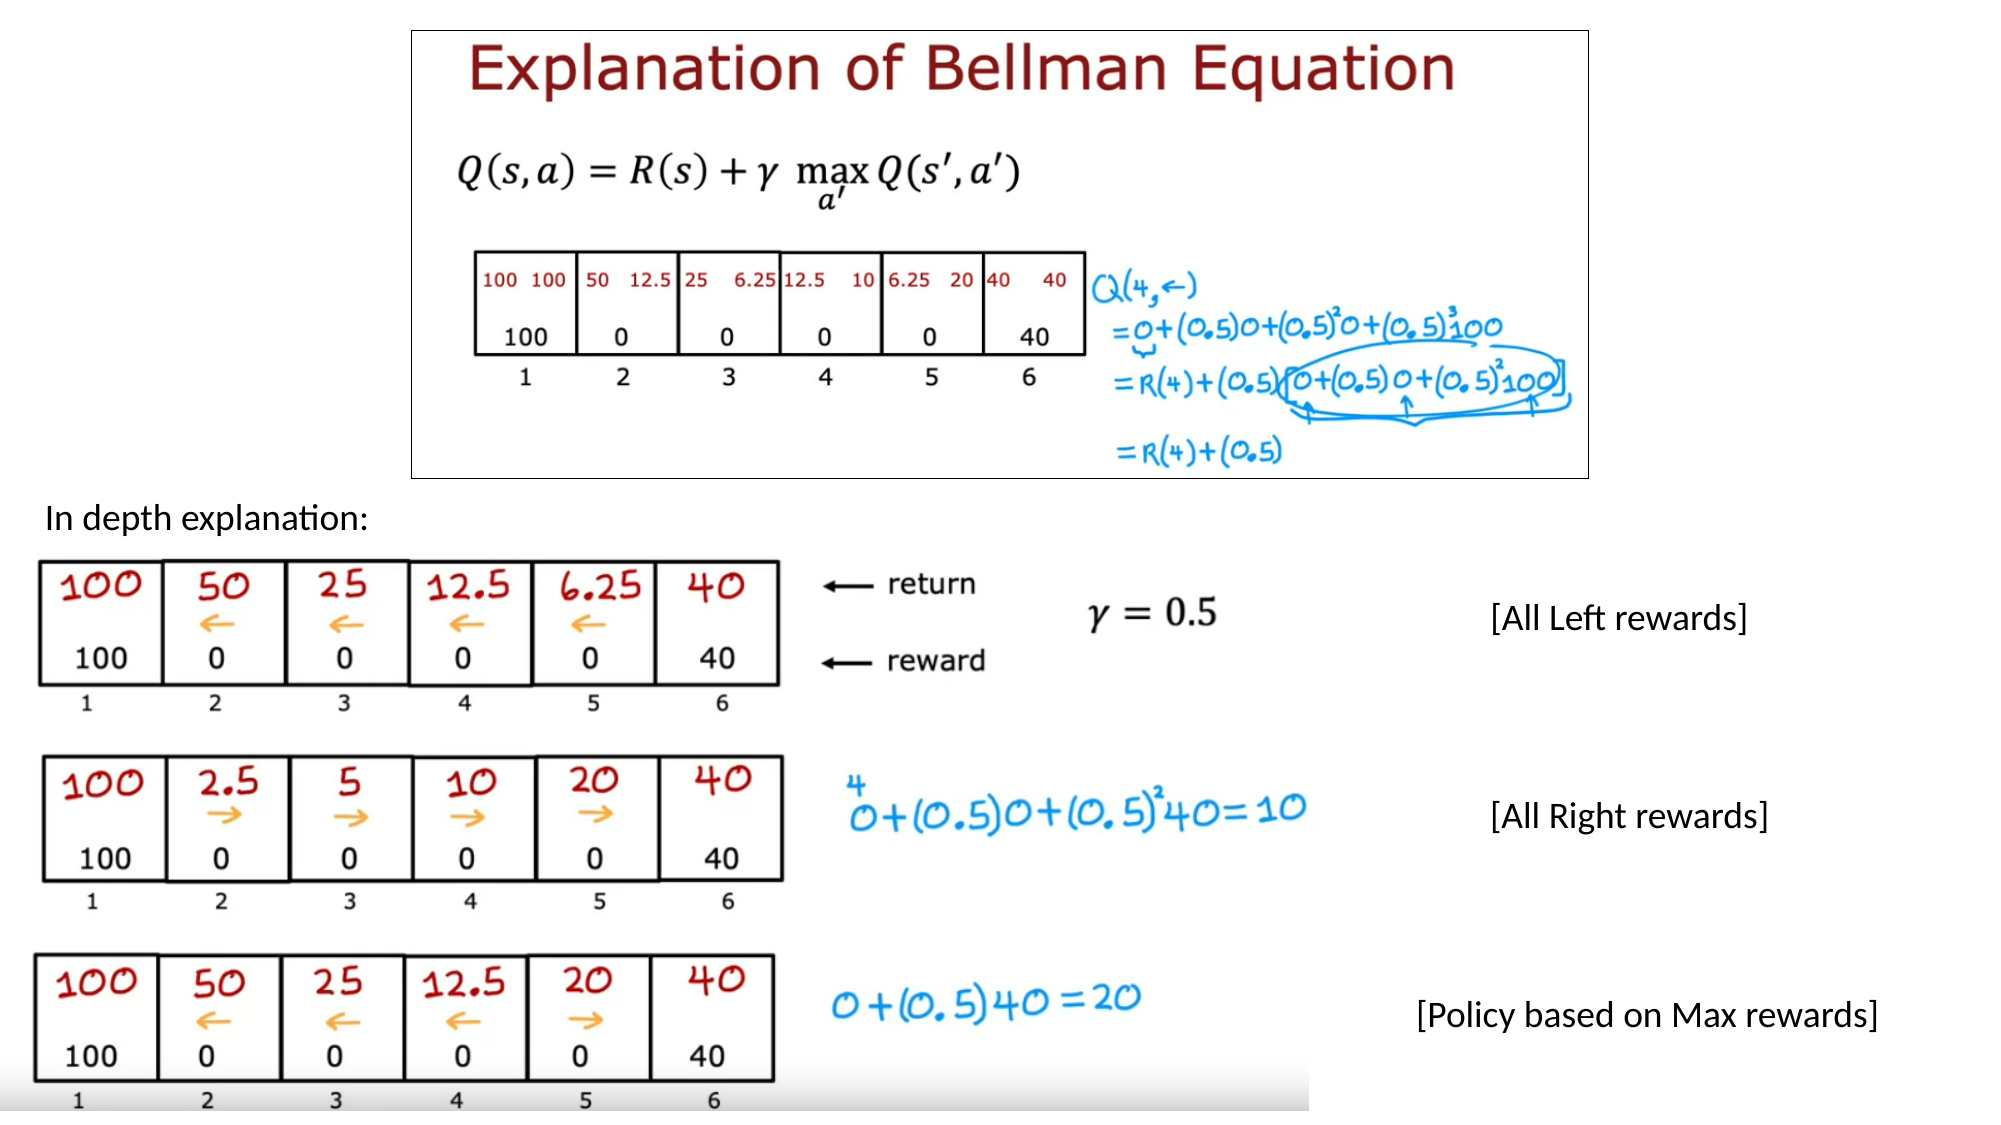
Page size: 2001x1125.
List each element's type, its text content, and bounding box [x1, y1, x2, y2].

text_box In depth explanation: [30, 485, 385, 544]
text_box [All Left rewards] [1475, 585, 1764, 646]
text_box [All Right rewards] [1475, 784, 1785, 844]
picture [0, 544, 1238, 722]
text_box [Policy based on Max rewards] [1401, 982, 1895, 1043]
picture [0, 729, 1322, 920]
picture [411, 30, 1589, 479]
picture [0, 927, 1309, 1111]
